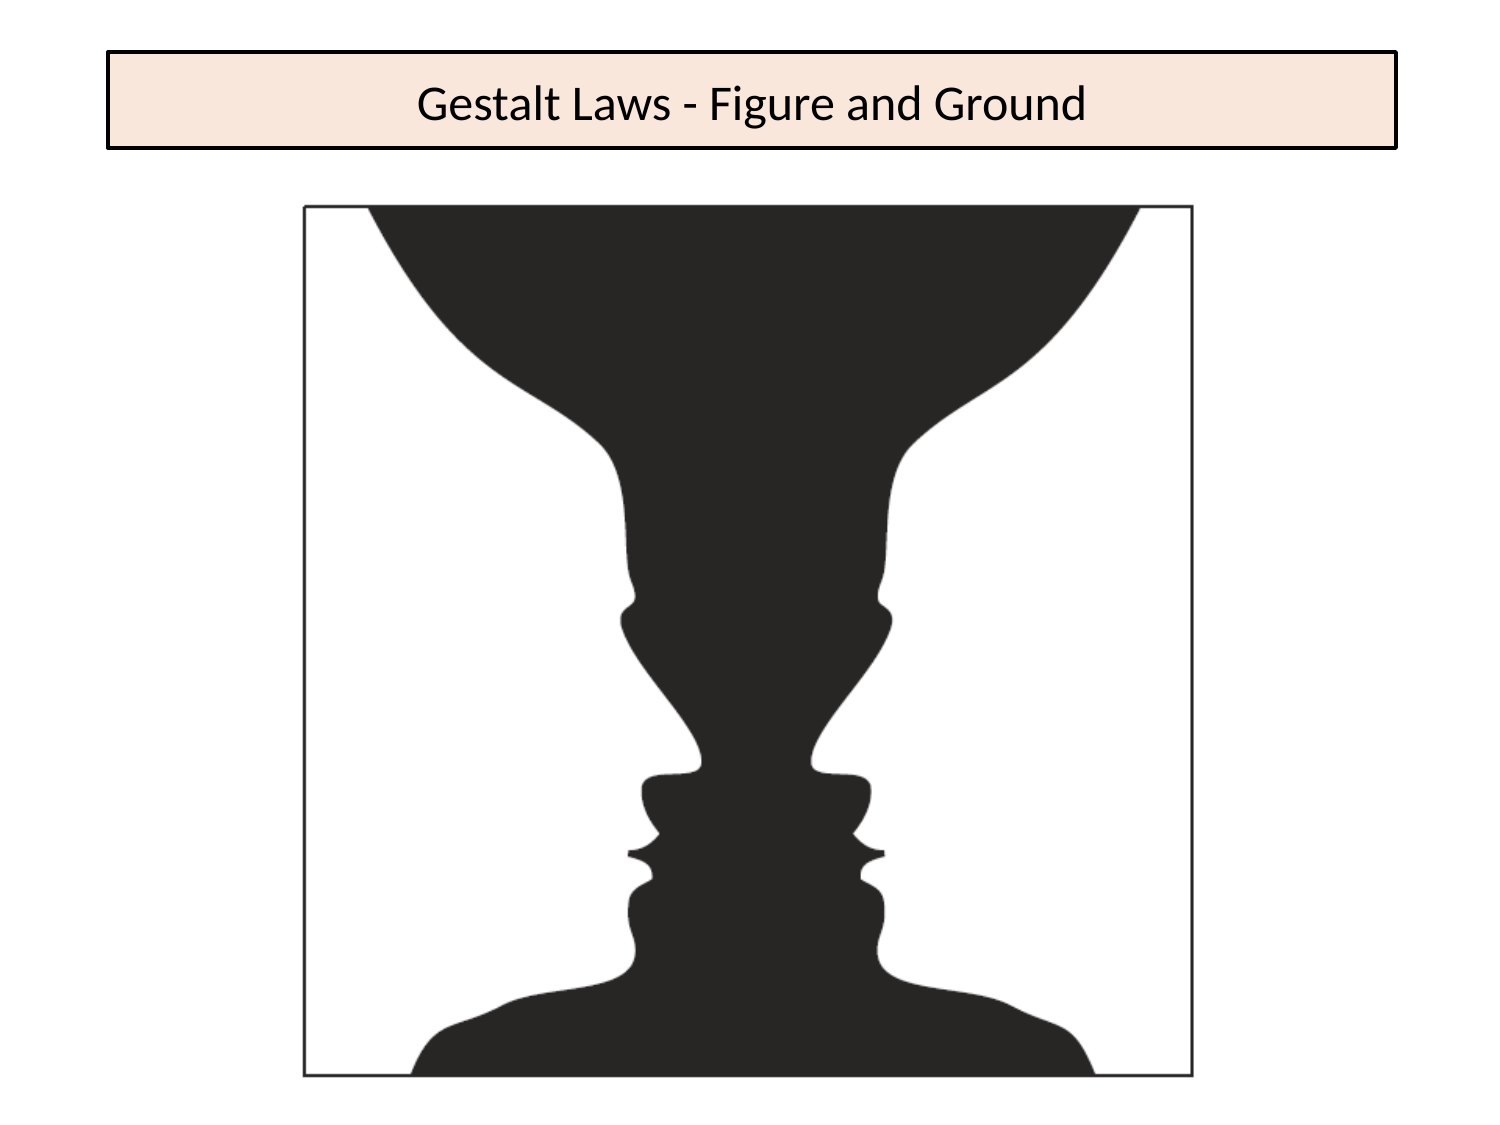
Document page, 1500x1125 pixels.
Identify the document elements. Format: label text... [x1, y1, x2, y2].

title Gestalt Laws - Figure and Ground [106, 50, 1398, 150]
picture [299, 199, 1198, 1079]
